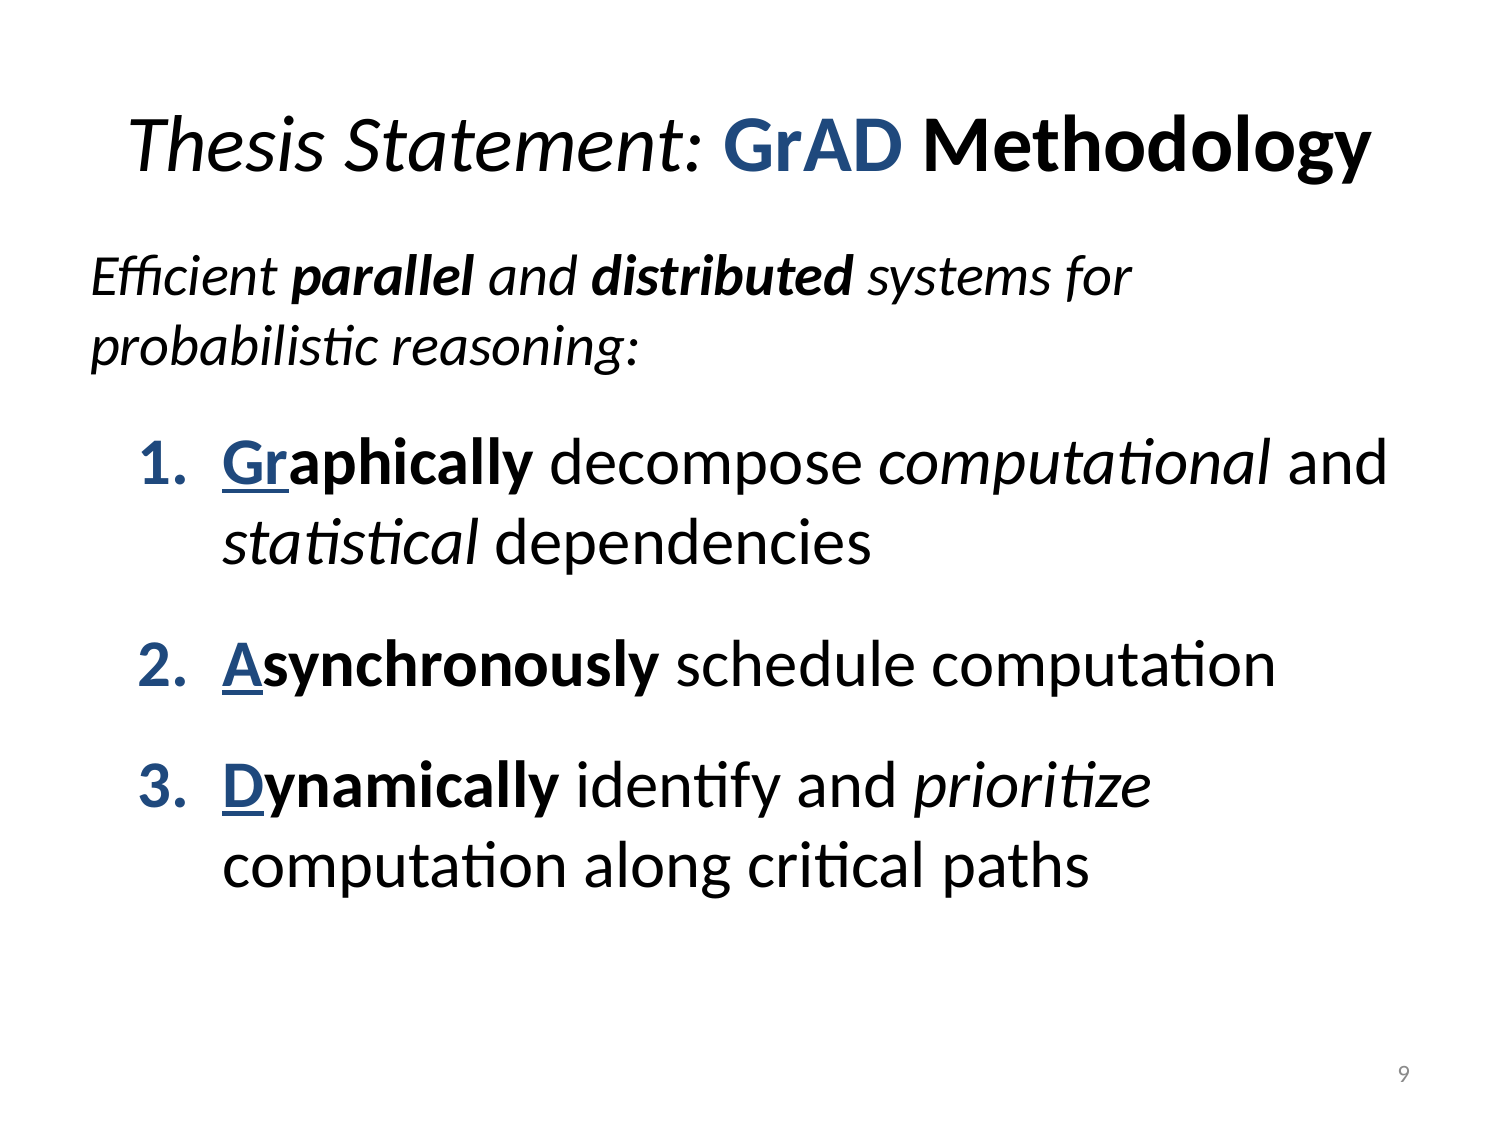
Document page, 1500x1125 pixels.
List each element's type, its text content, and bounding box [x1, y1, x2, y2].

slide_number 9 [1074, 1042, 1425, 1103]
title Thesis Statement: GrAD Methodology [75, 45, 1425, 229]
list Efficient parallel and distributed systems for probabilistic reasoning: Graphically decompose computational and statistical dependencies Asynchronously schedule computation Dynamically identify and prioritize computation along critical paths [75, 229, 1425, 1070]
